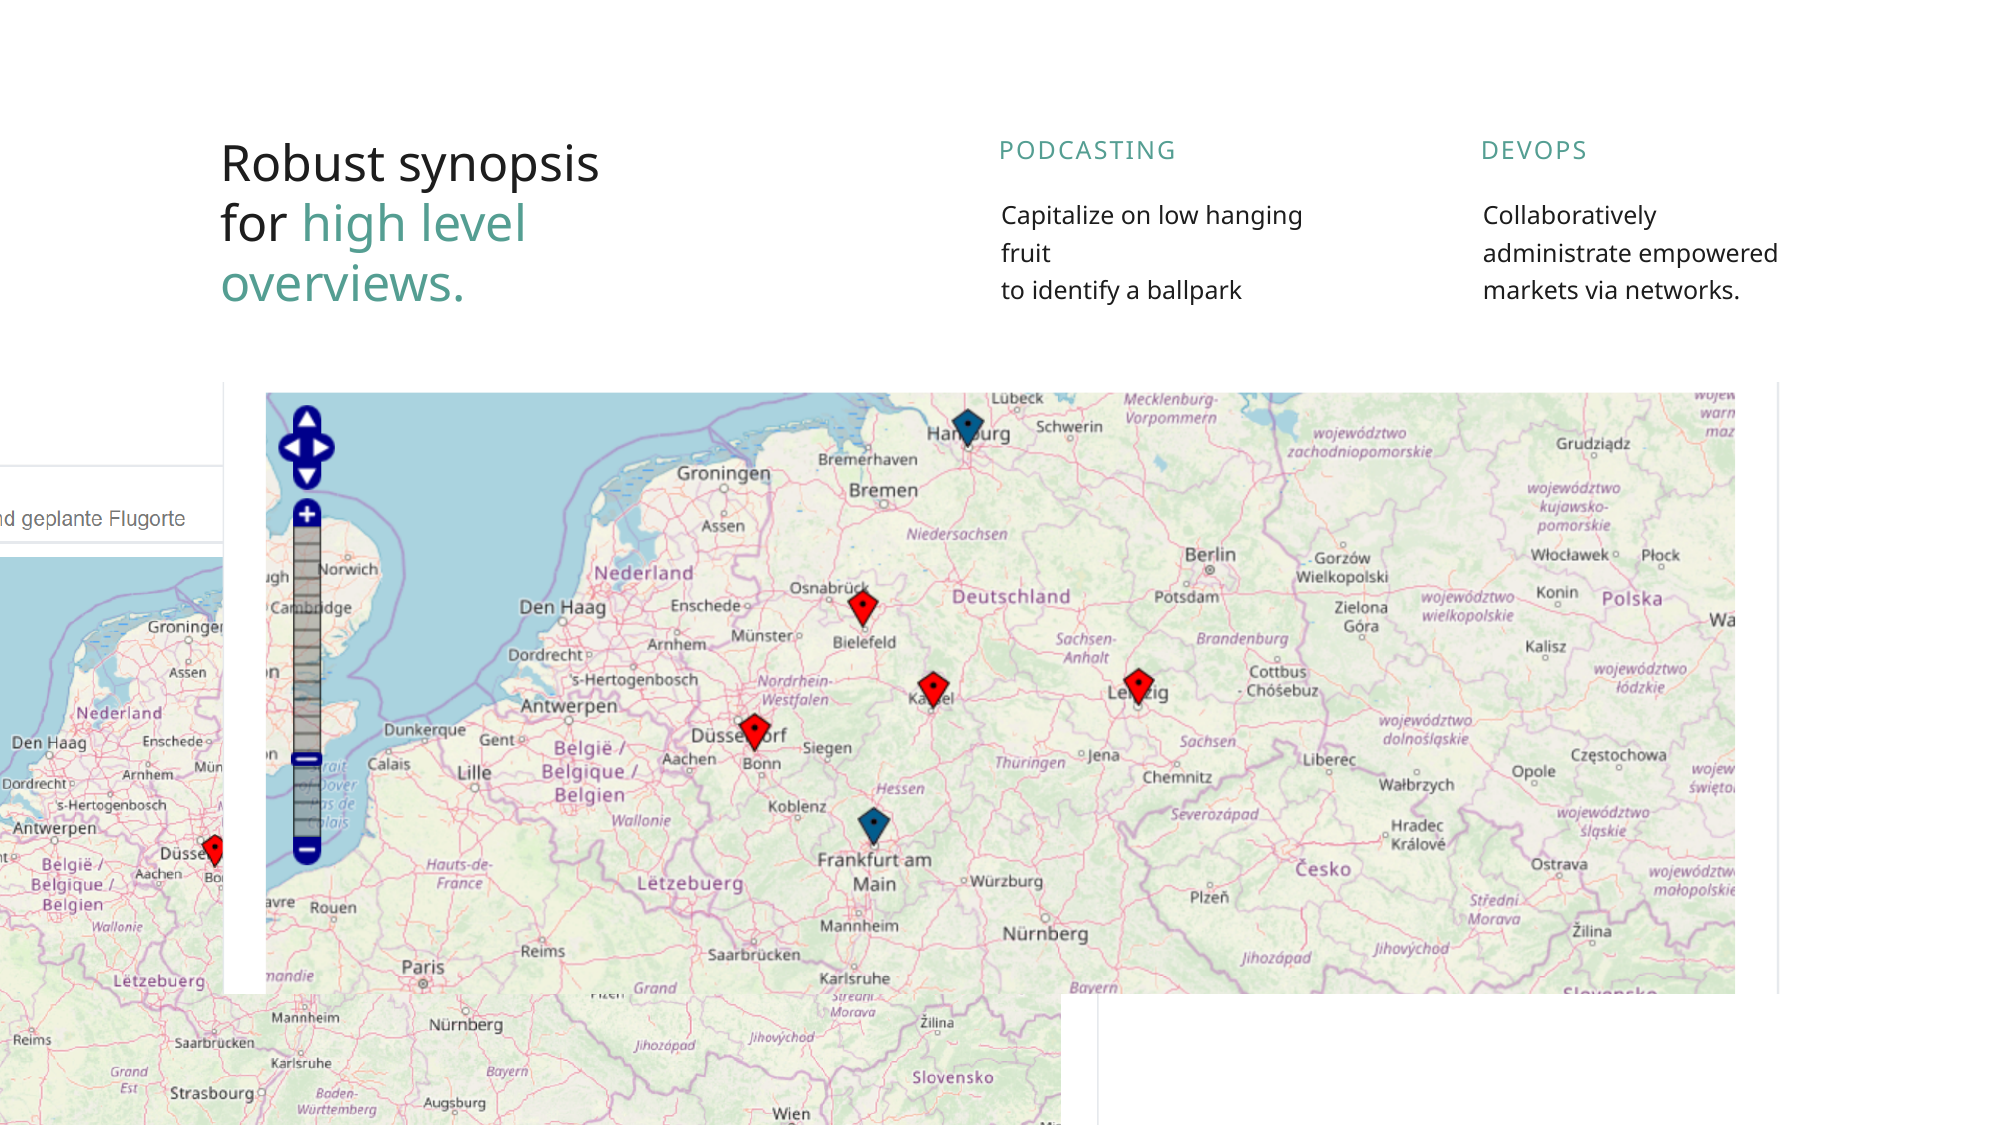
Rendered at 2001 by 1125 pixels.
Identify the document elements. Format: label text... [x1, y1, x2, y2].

text_box Collaboratively administrate empowered markets via networks. [1482, 192, 1780, 305]
text_box Robust synopsis for high level overviews. [220, 131, 908, 312]
text_box DEVOPS [1480, 128, 1778, 165]
picture [0, 382, 1780, 1125]
text_box PODCASTING [998, 128, 1296, 165]
text_box Capitalize on low hanging fruit to identify a ballpark [1000, 192, 1353, 305]
